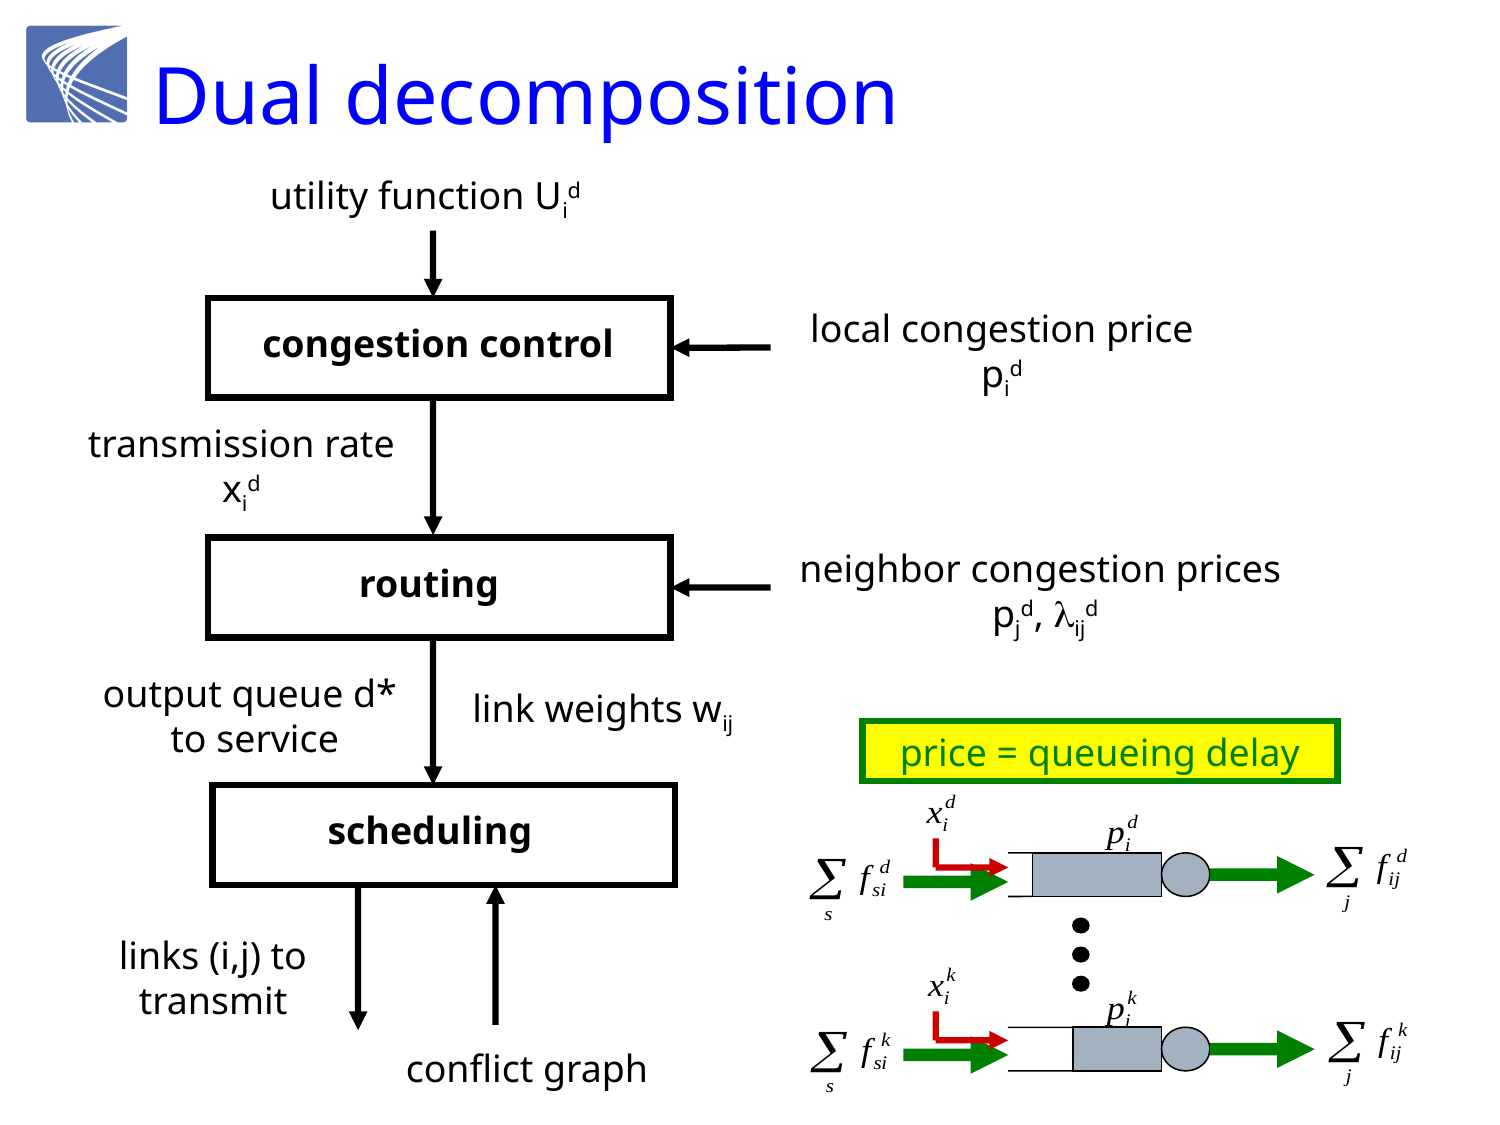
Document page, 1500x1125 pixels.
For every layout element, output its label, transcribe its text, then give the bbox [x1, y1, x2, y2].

title Dual decomposition [137, 37, 1463, 175]
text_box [62, 164, 1421, 1101]
picture [24, 24, 129, 124]
